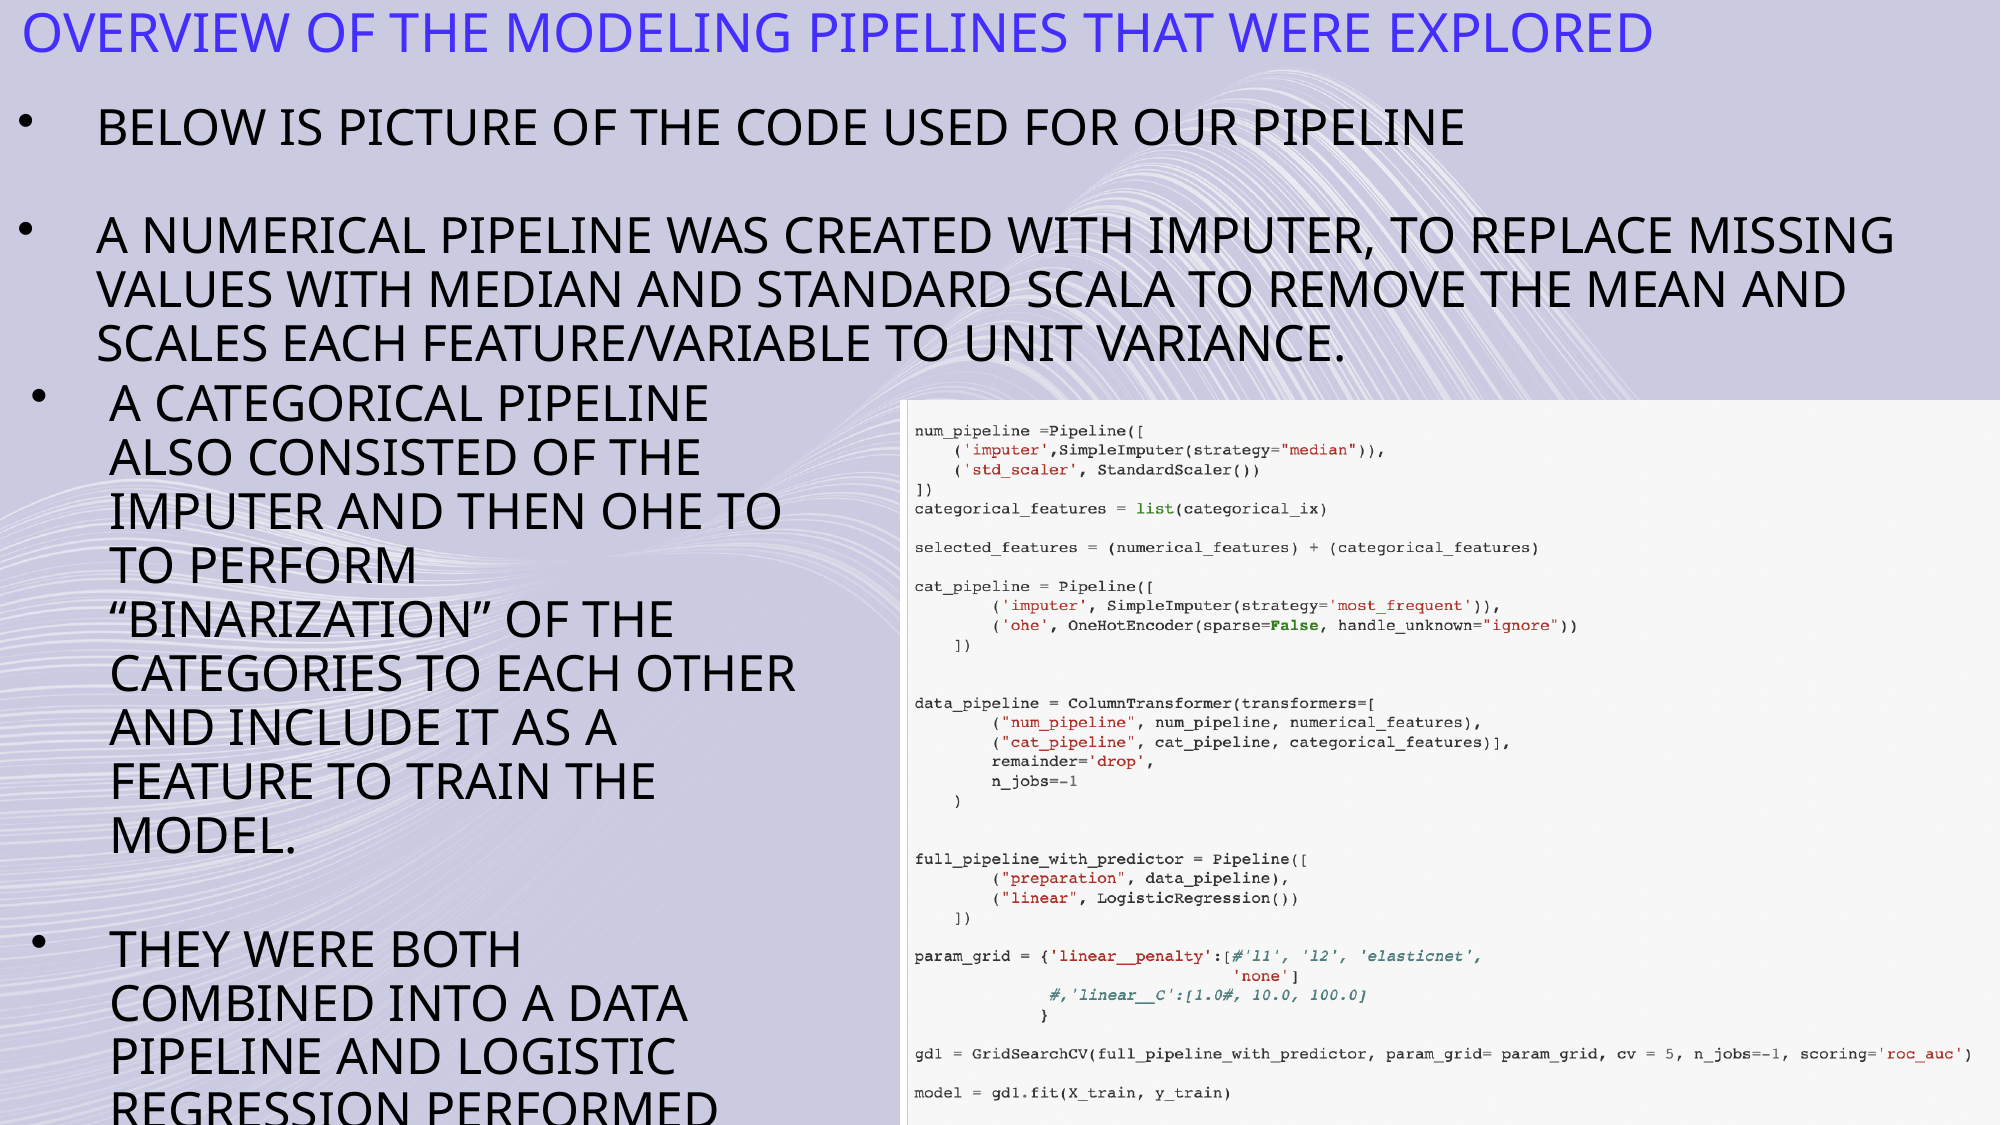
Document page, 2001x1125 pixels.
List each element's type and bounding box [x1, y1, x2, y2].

picture [900, 400, 2000, 1125]
text_box [0, 0, 2000, 1125]
